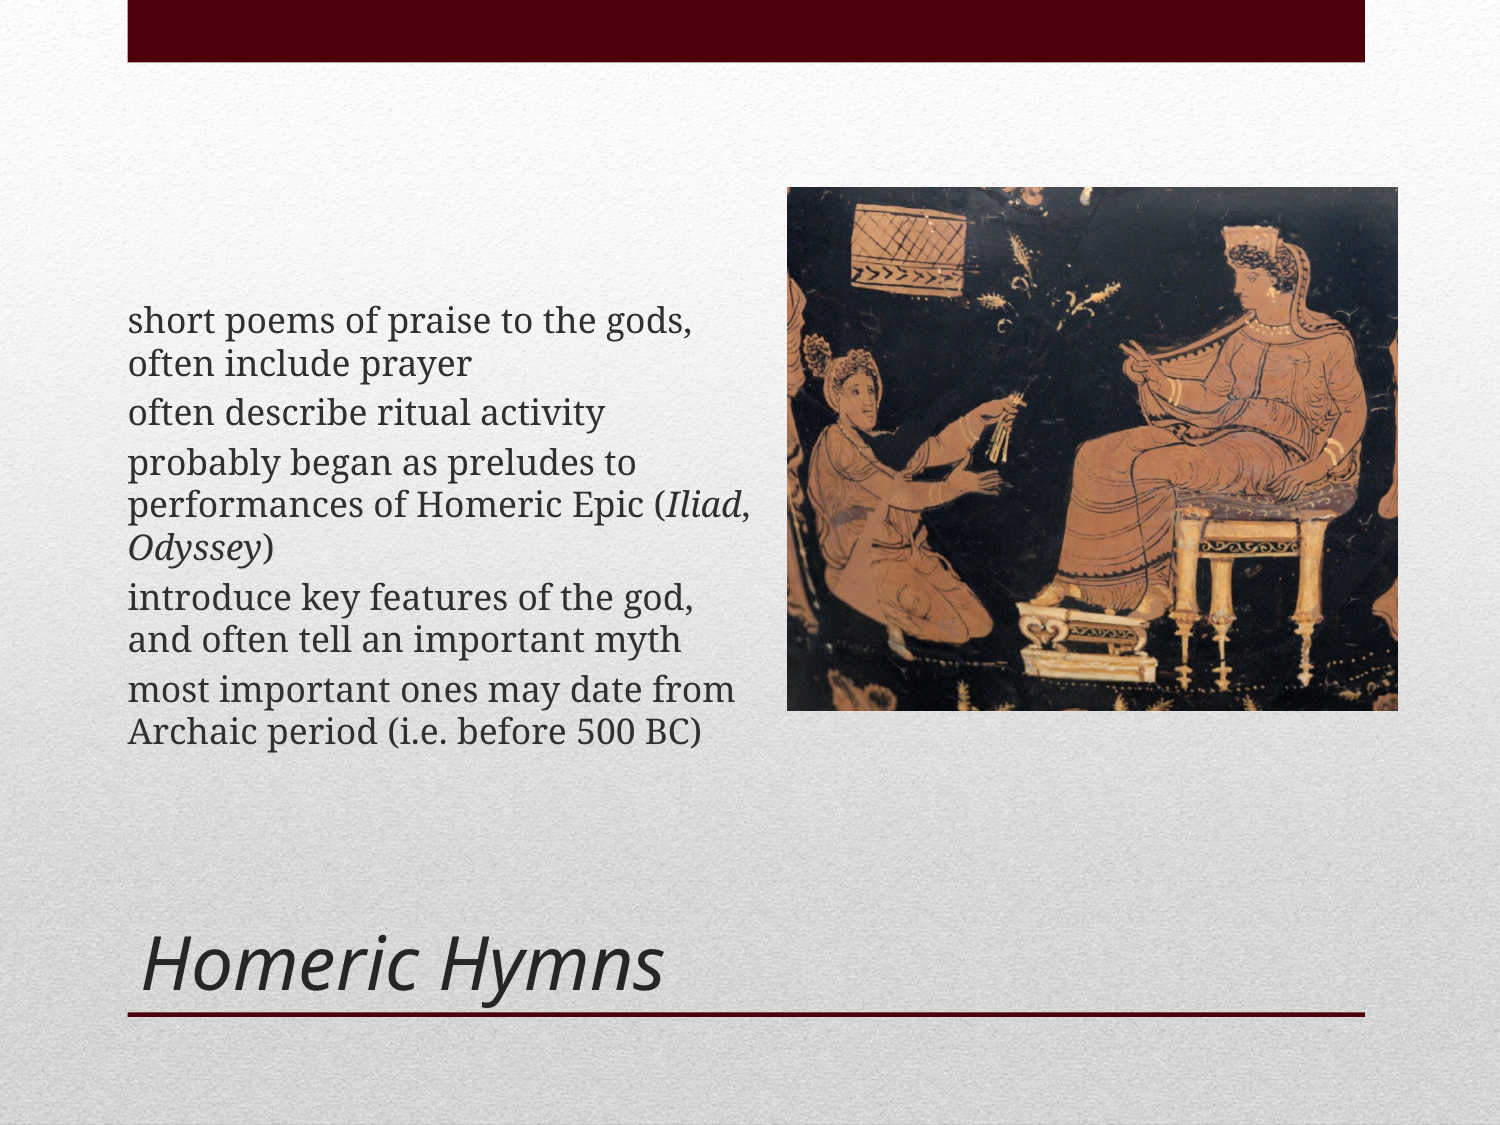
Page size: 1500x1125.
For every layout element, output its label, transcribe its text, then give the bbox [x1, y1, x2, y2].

title Homeric Hymns [125, 750, 1238, 1013]
picture [786, 186, 1399, 712]
list short poems of praise to the gods, often include prayer often describe ritual activity probably began as preludes to performances of Homeric Epic (Iliad, Odyssey) introduce key features of the god, and often tell an important myth most important ones may date from Archaic period (i.e. before 500 BC) [112, 187, 775, 863]
